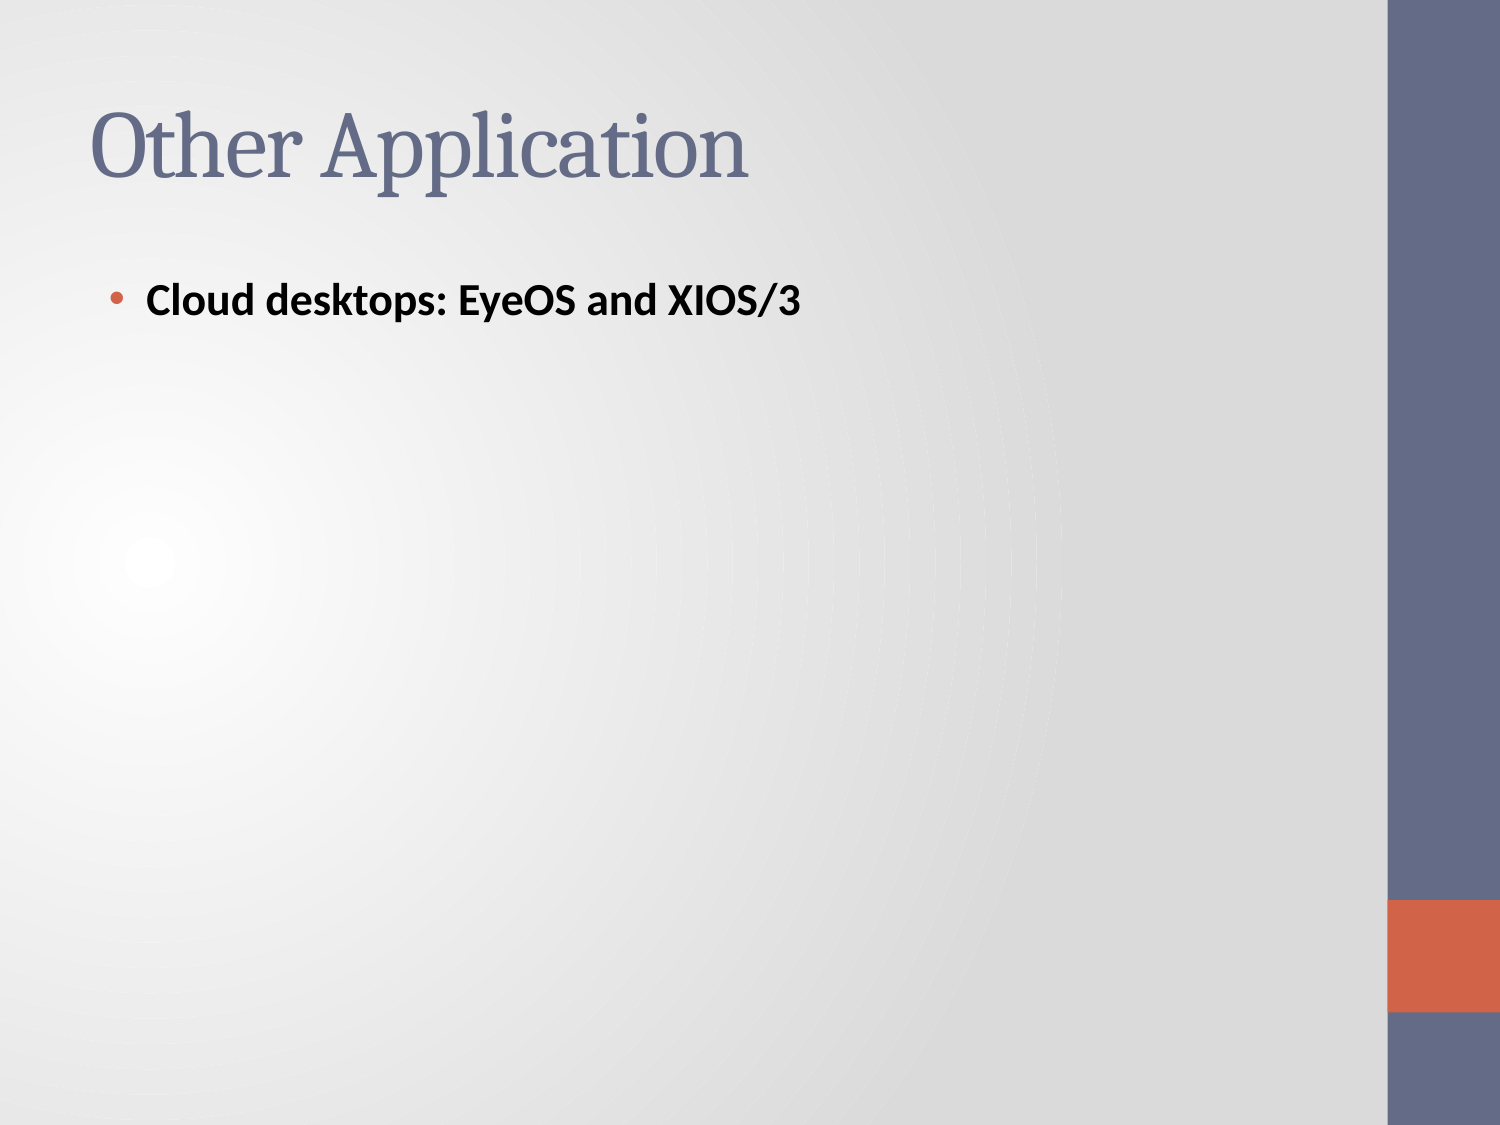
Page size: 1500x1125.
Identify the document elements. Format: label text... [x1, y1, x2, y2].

title Other Application [75, 45, 1325, 233]
list Cloud desktops: EyeOS and XIOS/3 [75, 262, 1325, 1050]
